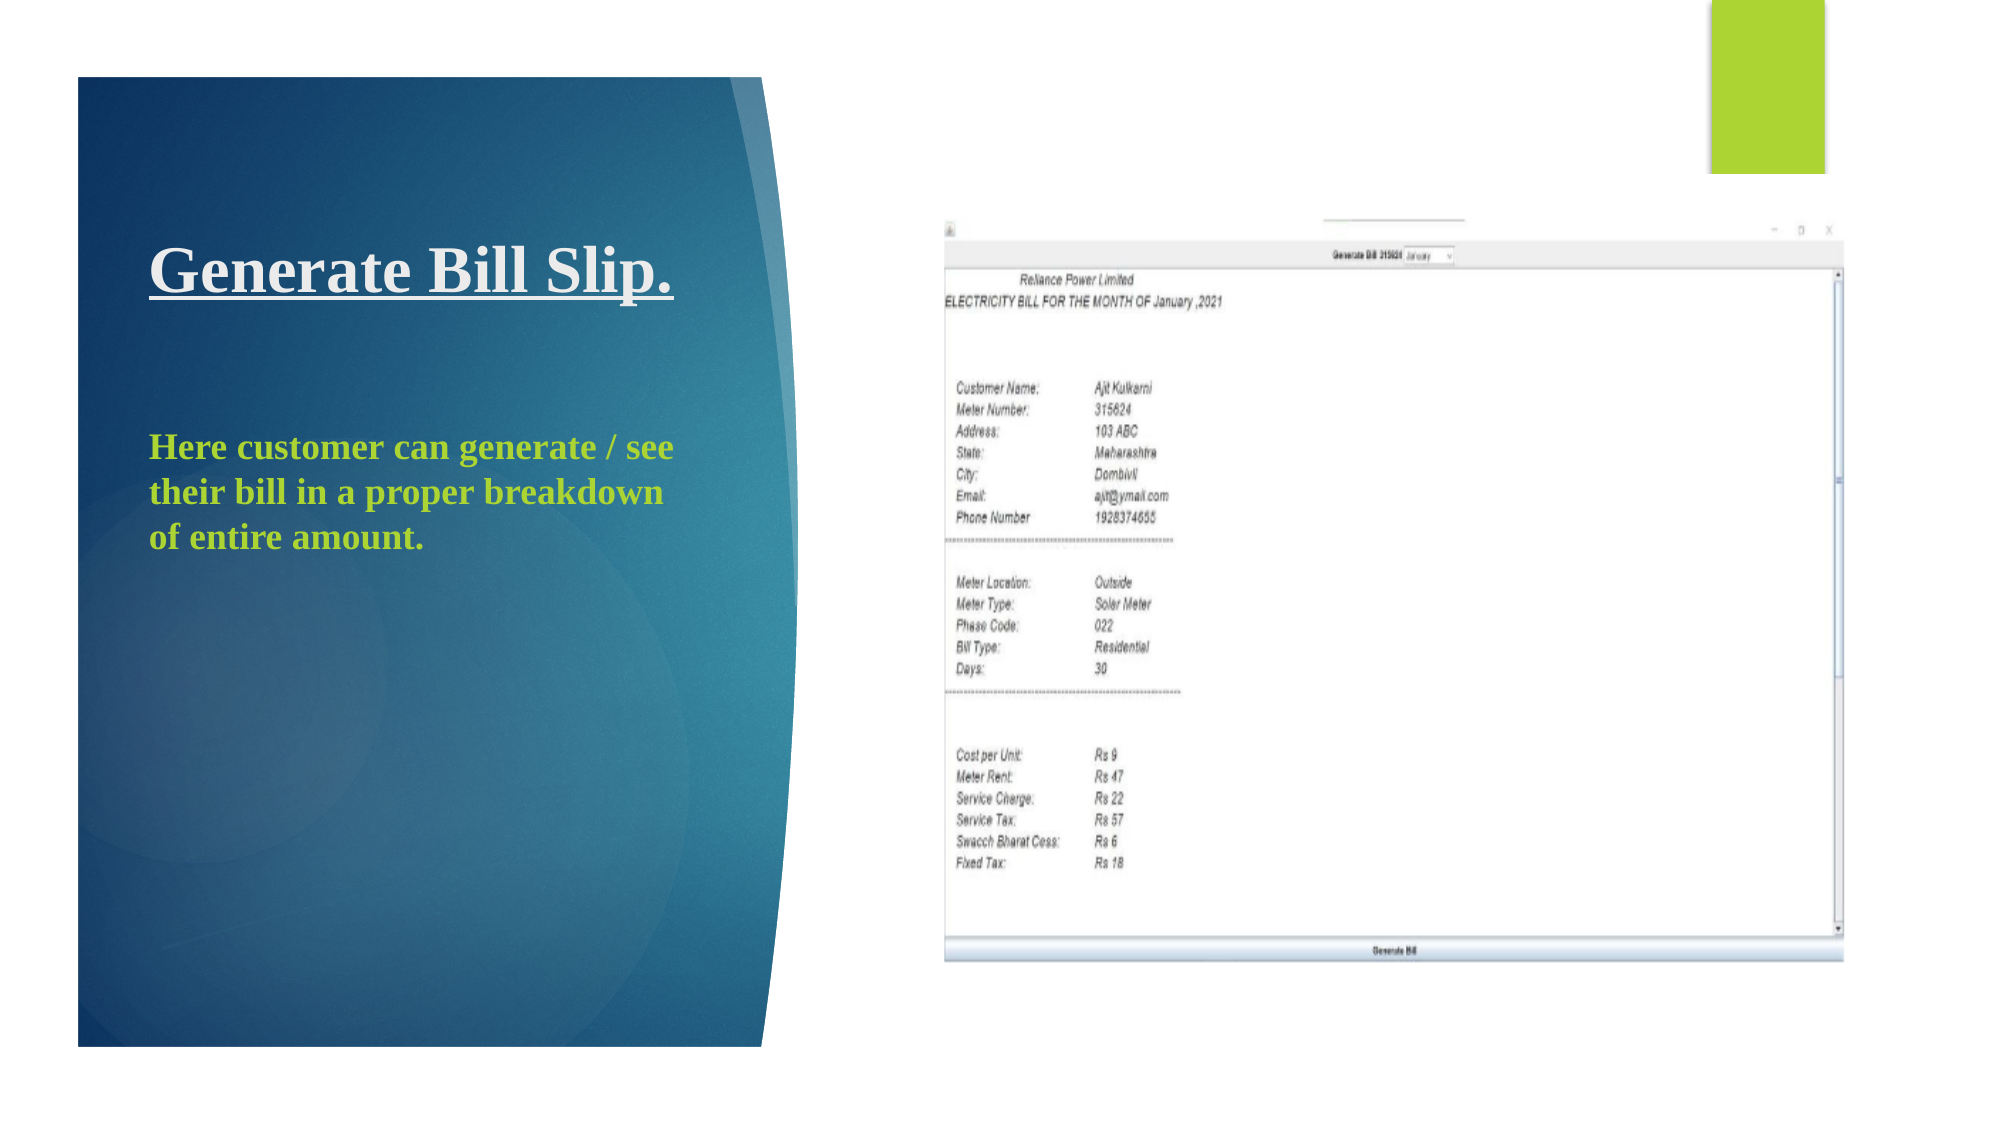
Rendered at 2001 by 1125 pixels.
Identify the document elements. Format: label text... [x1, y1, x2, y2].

list Here customer can generate / see their bill in a proper breakdown of entire amount. [133, 414, 704, 711]
title Generate Bill Slip. [133, 161, 704, 314]
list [915, 174, 1867, 1004]
